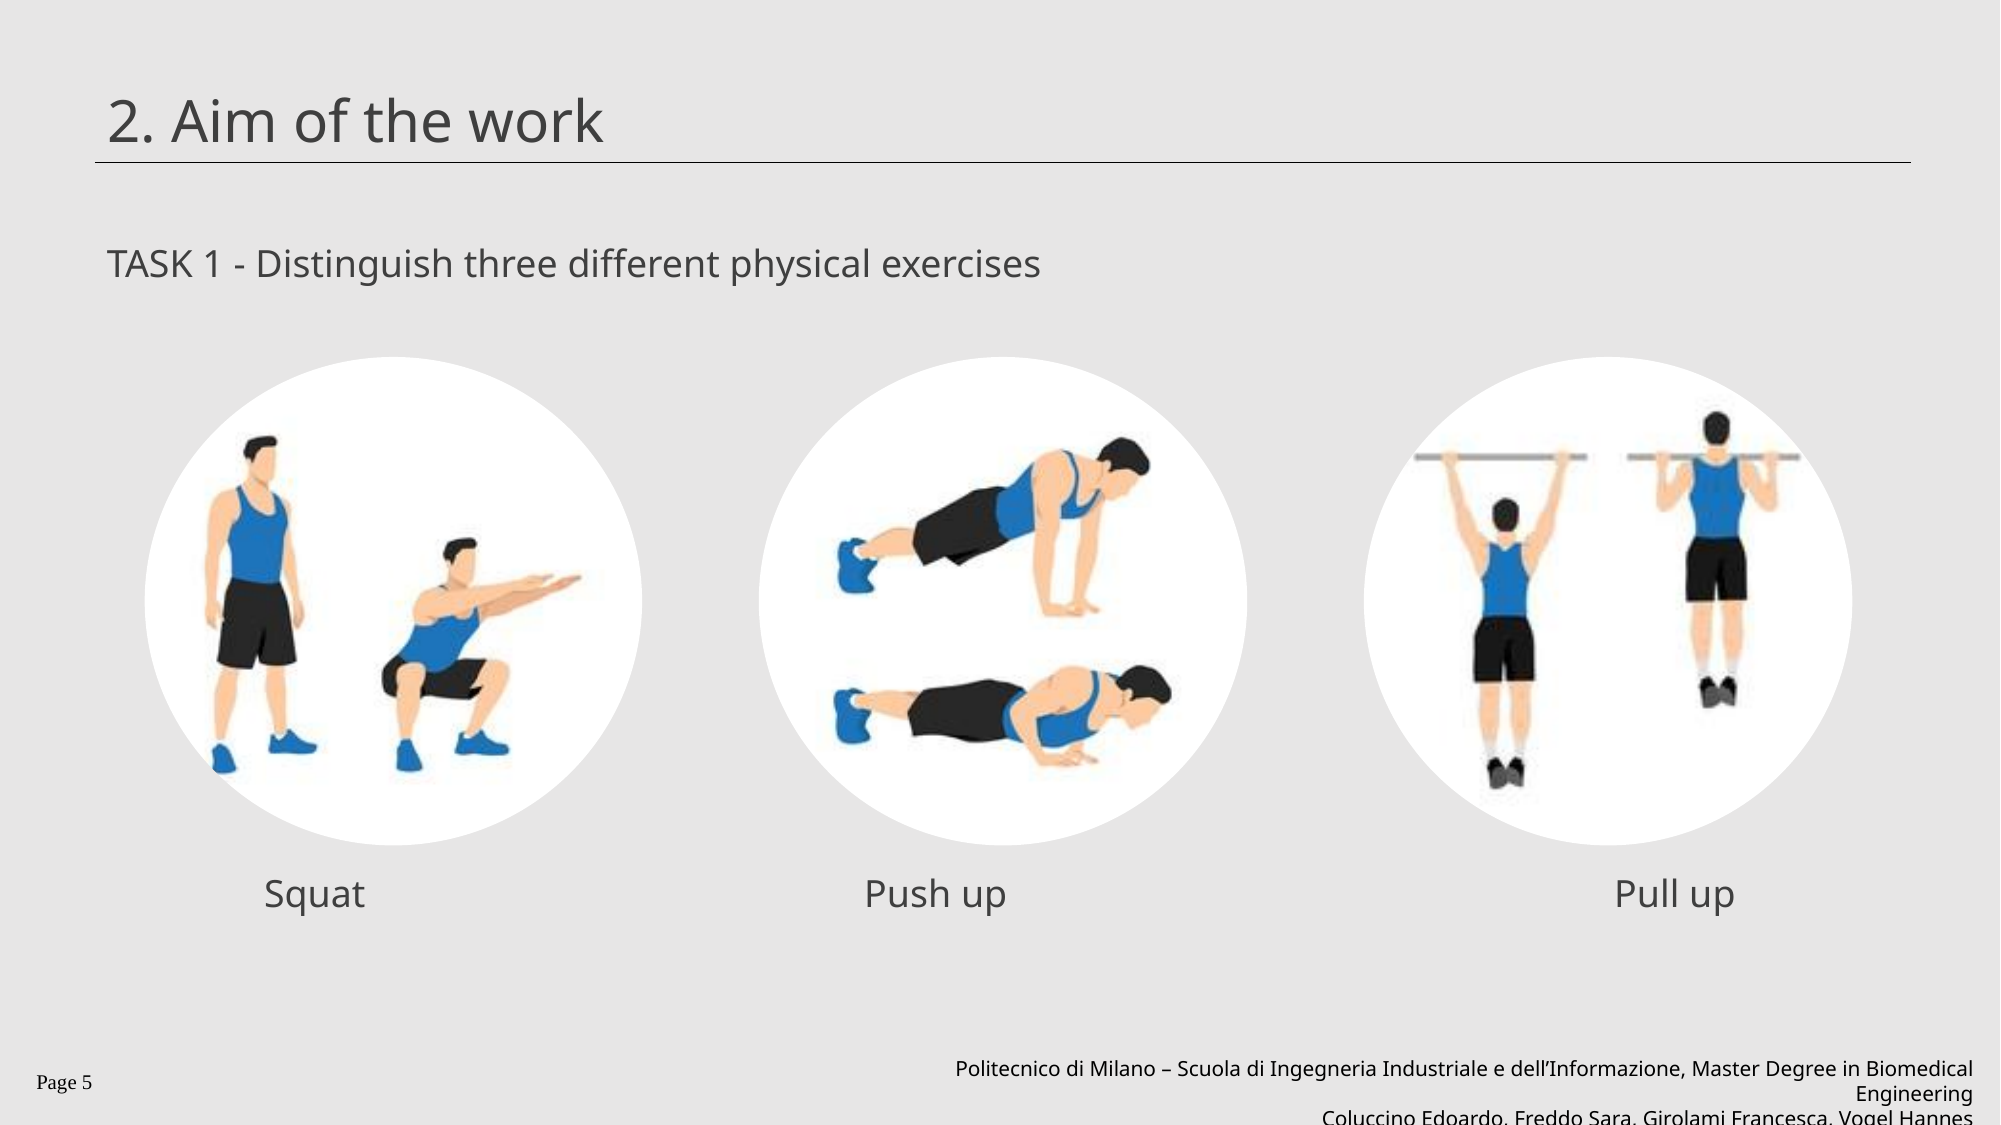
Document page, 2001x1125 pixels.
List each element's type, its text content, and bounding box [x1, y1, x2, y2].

picture [1363, 356, 1853, 846]
text_box 2. Aim of the work [92, 76, 869, 162]
text_box Politecnico di Milano – Scuola di Ingegneria Industriale e dell’Informazione, Master Degree in Biomedical Engineering Coluccino Edoardo, Freddo Sara, Girolami Francesca, Vogel Hannes [868, 1048, 1989, 1125]
picture [144, 356, 643, 846]
text_box Page 5 [21, 1060, 320, 1101]
text_box TASK 1 - Distinguish three different physical exercises Squat Push up Pull up [91, 232, 1909, 923]
picture [758, 356, 1248, 846]
